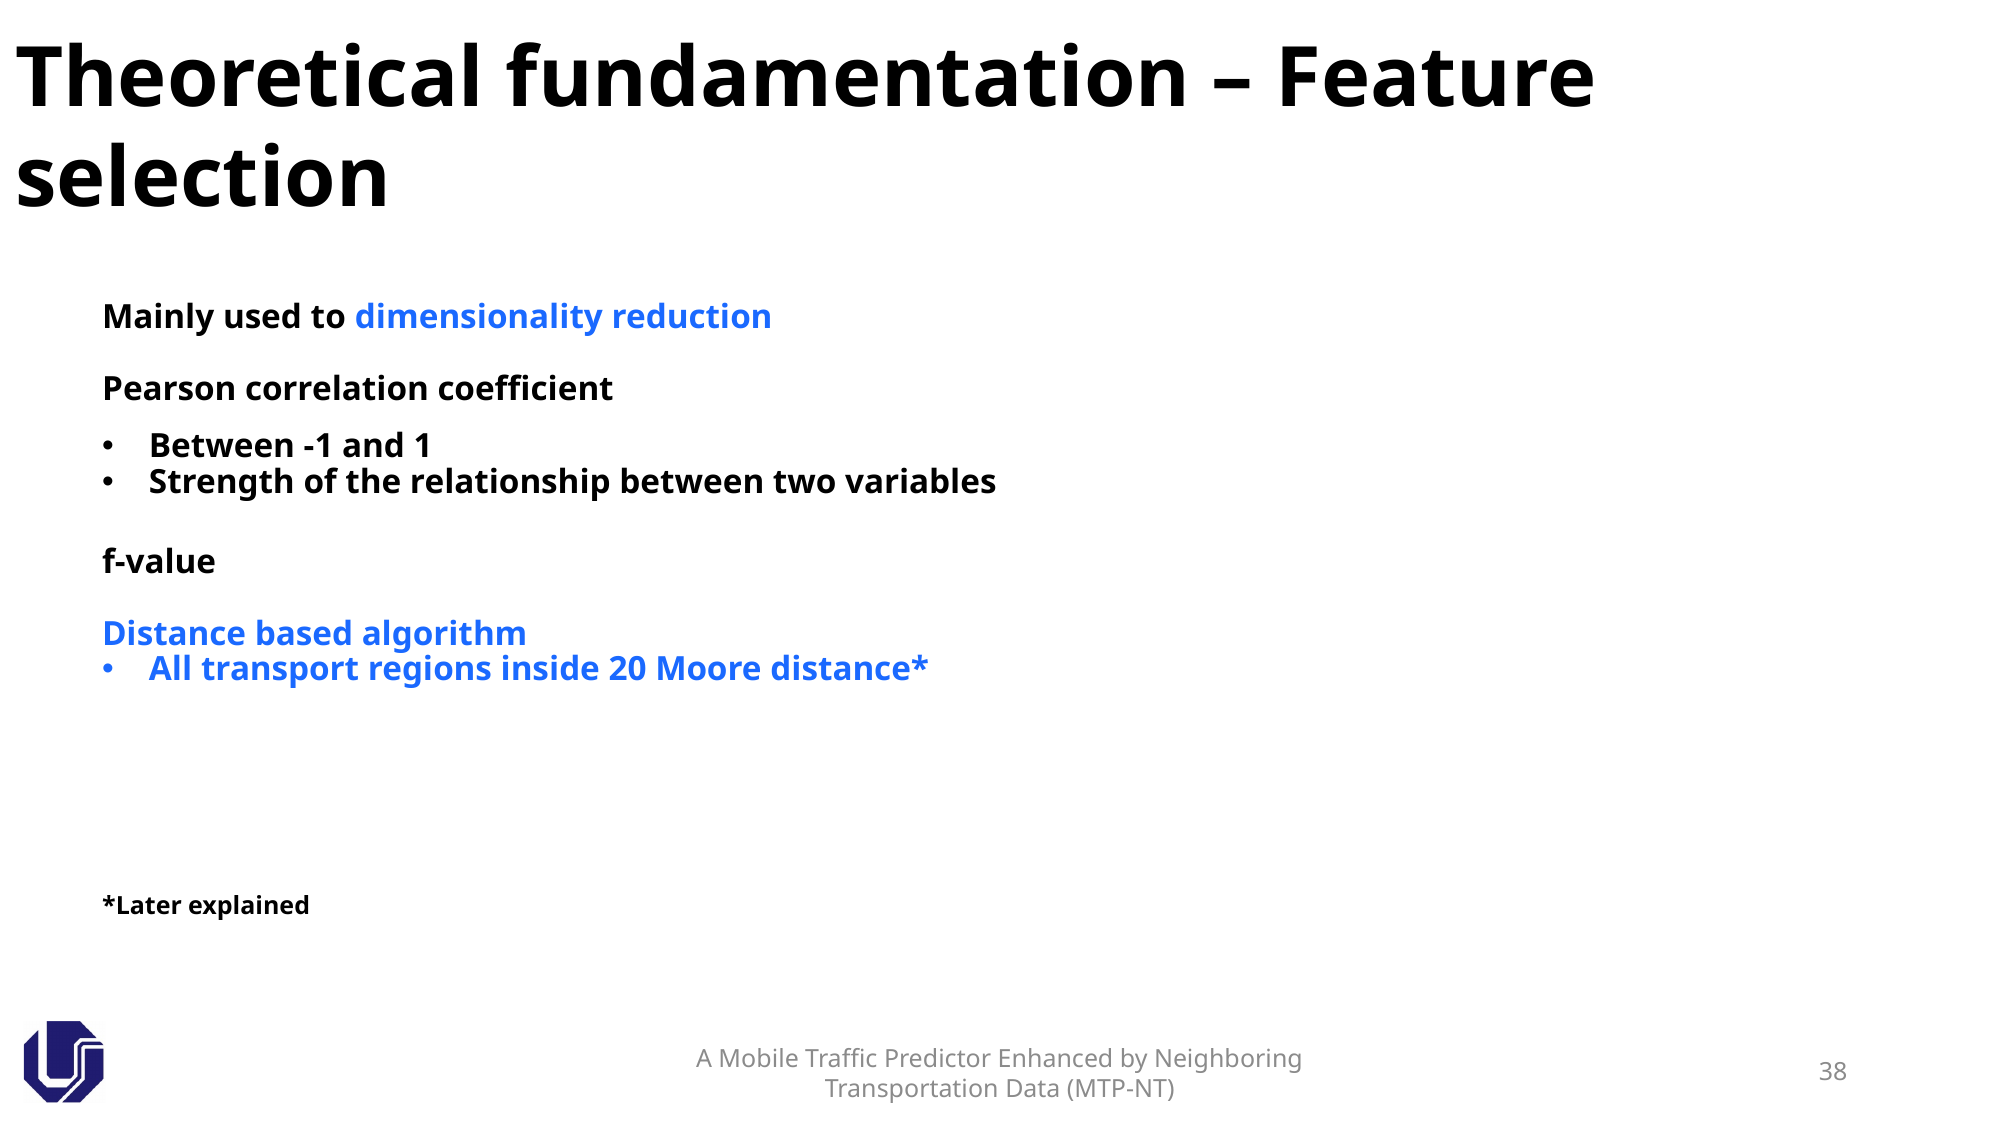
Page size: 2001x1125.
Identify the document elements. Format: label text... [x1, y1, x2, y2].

title Mainly used to dimensionality reduction Pearson correlation coefficient [87, 292, 1840, 421]
footer A Mobile Traffic Predictor Enhanced by Neighboring Transportation Data (MTP-NT) [662, 1042, 1338, 1103]
text_box *Later explained [87, 885, 1840, 946]
slide_number 38 [1412, 1042, 1863, 1103]
text_box f-value Distance based algorithm All transport regions inside 20 Moore distance* [87, 537, 1840, 830]
picture [23, 1021, 106, 1103]
text_box Theoretical fundamentation – Feature selection [0, 17, 1978, 230]
text_box Between -1 and 1 Strength of the relationship between two variables [87, 421, 1840, 511]
